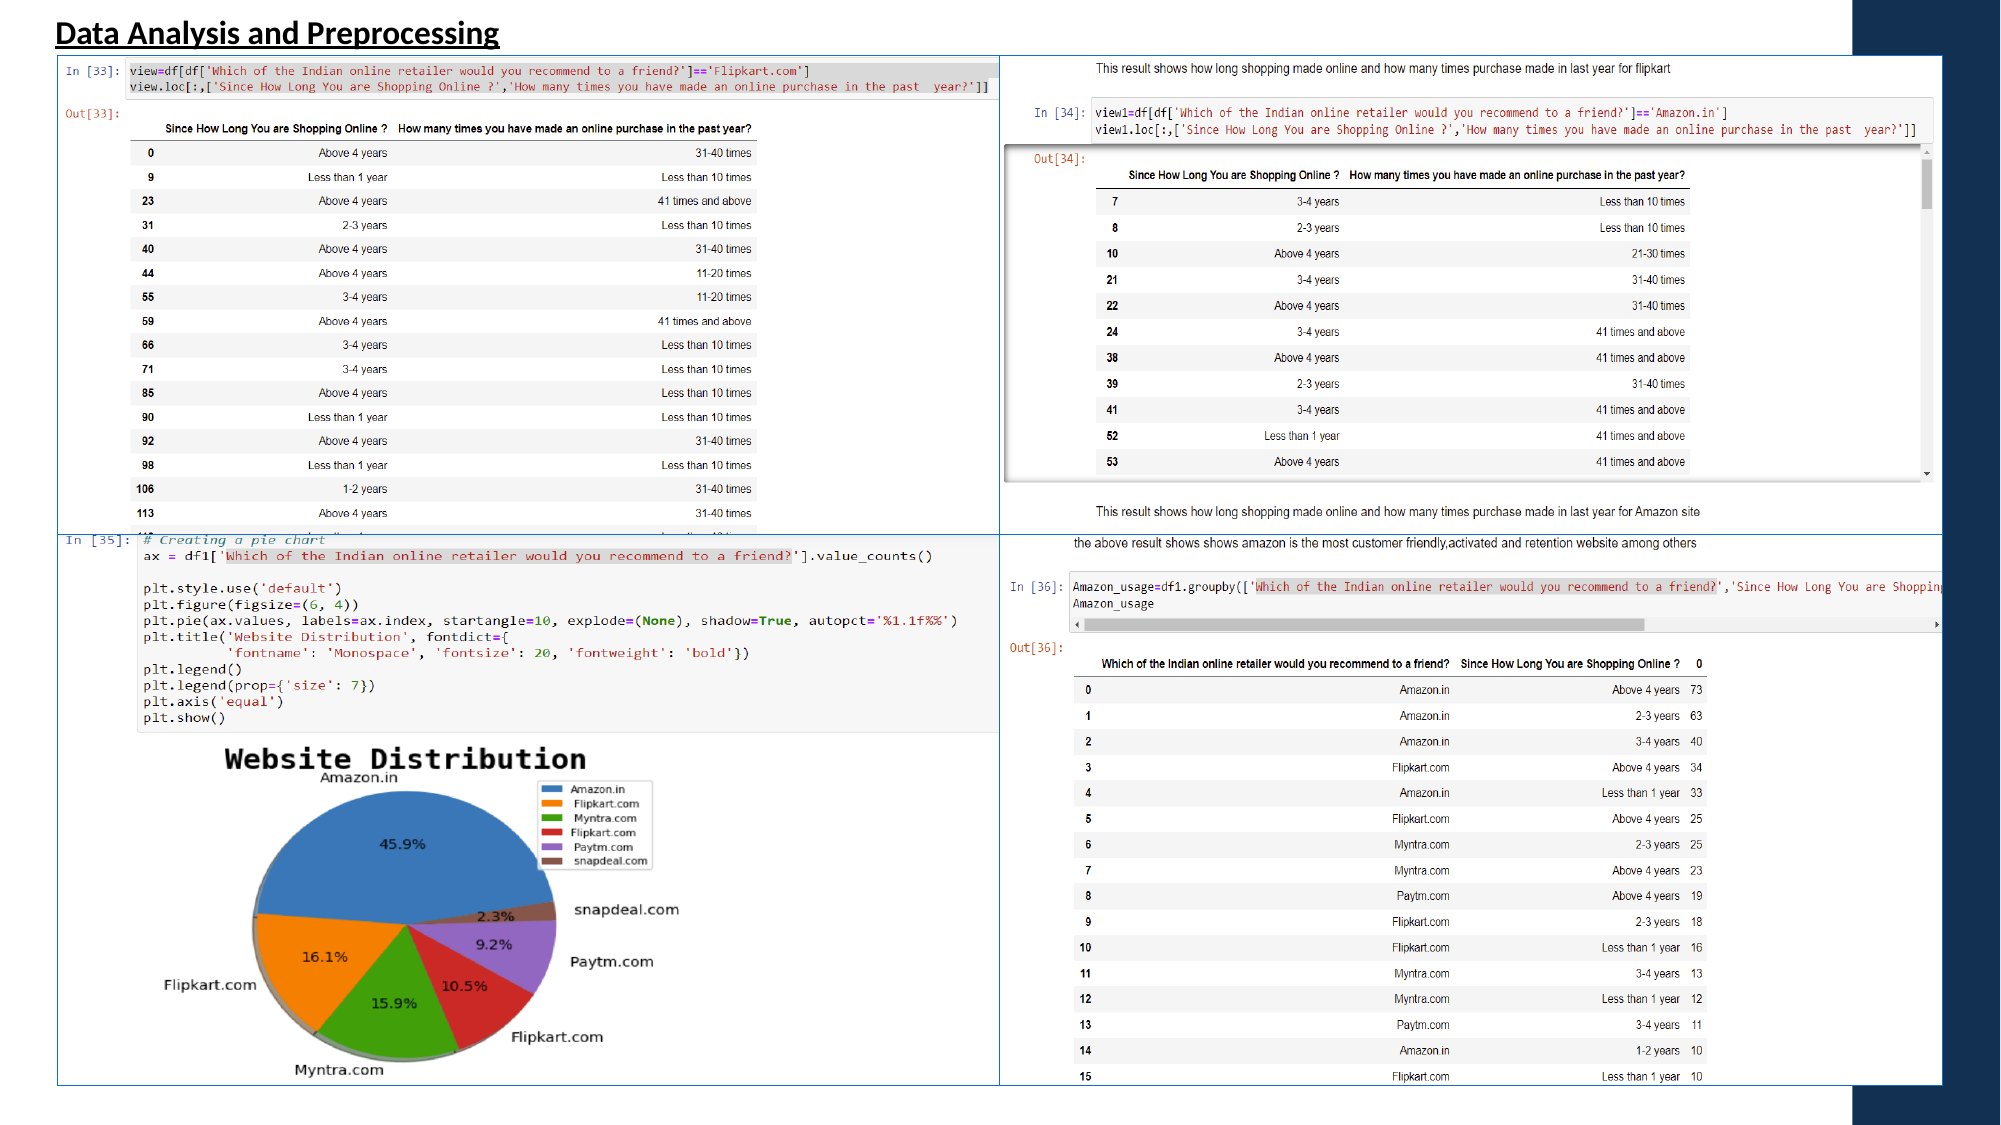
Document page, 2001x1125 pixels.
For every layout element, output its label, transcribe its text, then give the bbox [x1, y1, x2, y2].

picture [57, 55, 1943, 1087]
text_box Data Analysis and Preprocessing [40, 3, 615, 59]
text_box [0, 0, 2000, 75]
